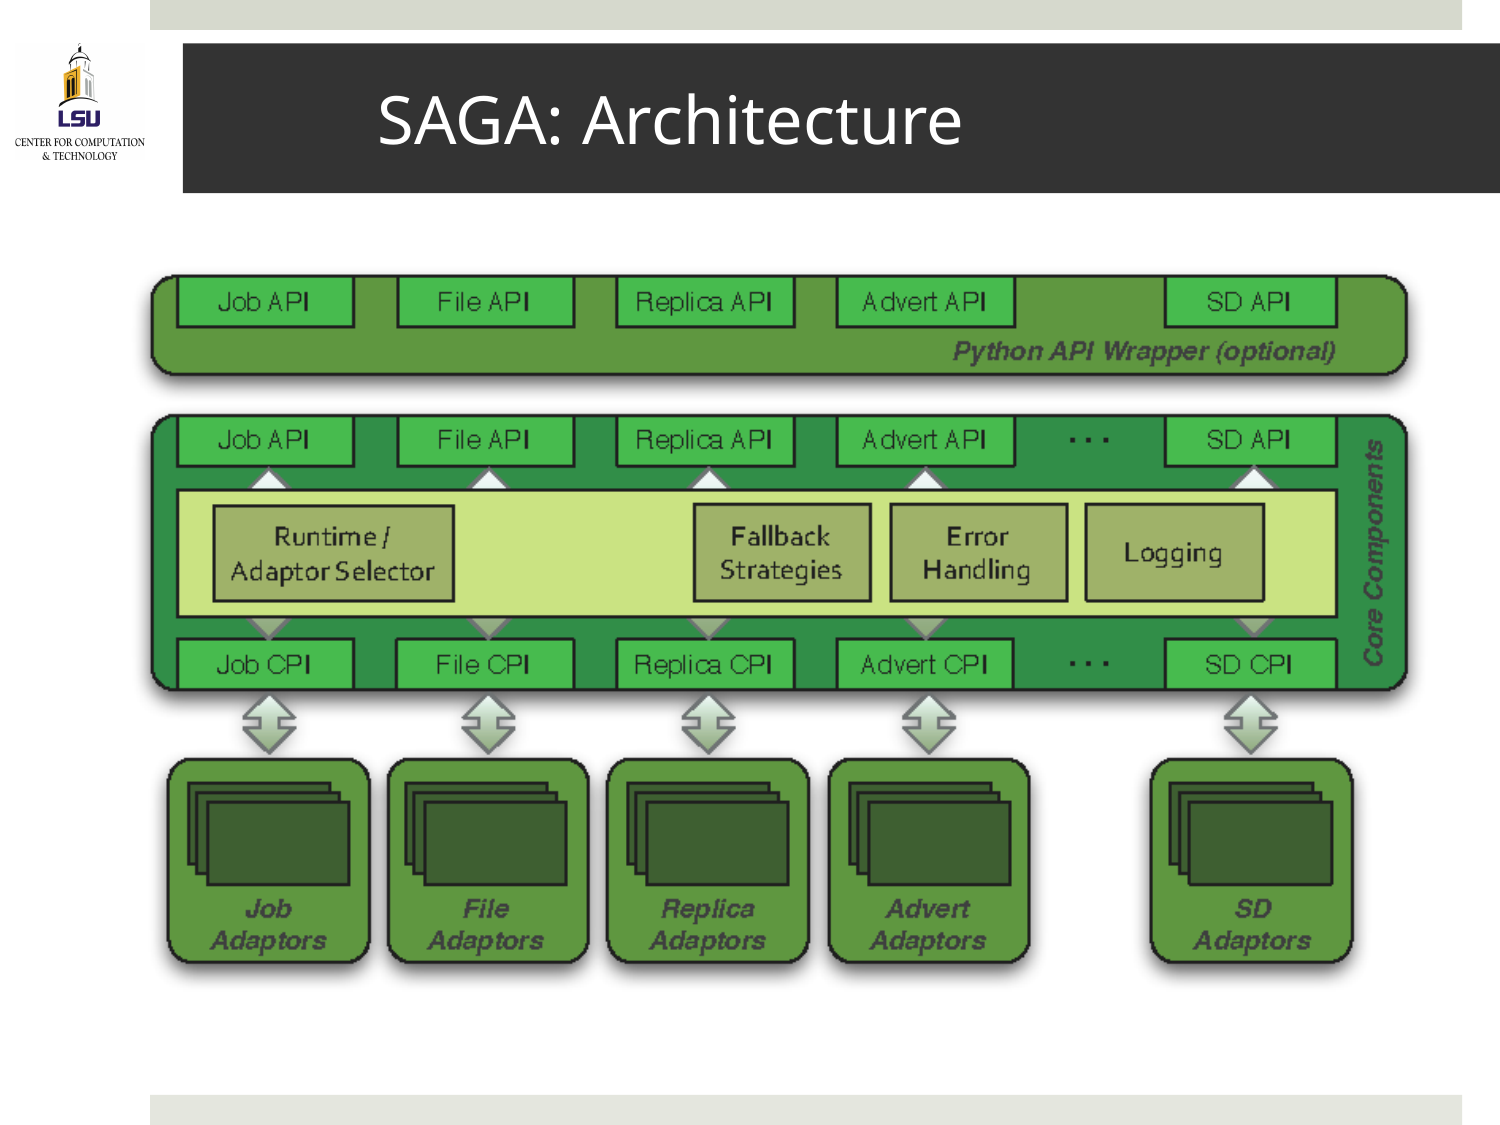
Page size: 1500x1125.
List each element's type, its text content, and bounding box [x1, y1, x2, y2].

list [123, 250, 1432, 1008]
picture [15, 43, 145, 160]
title SAGA: Architecture [182, 43, 1500, 194]
